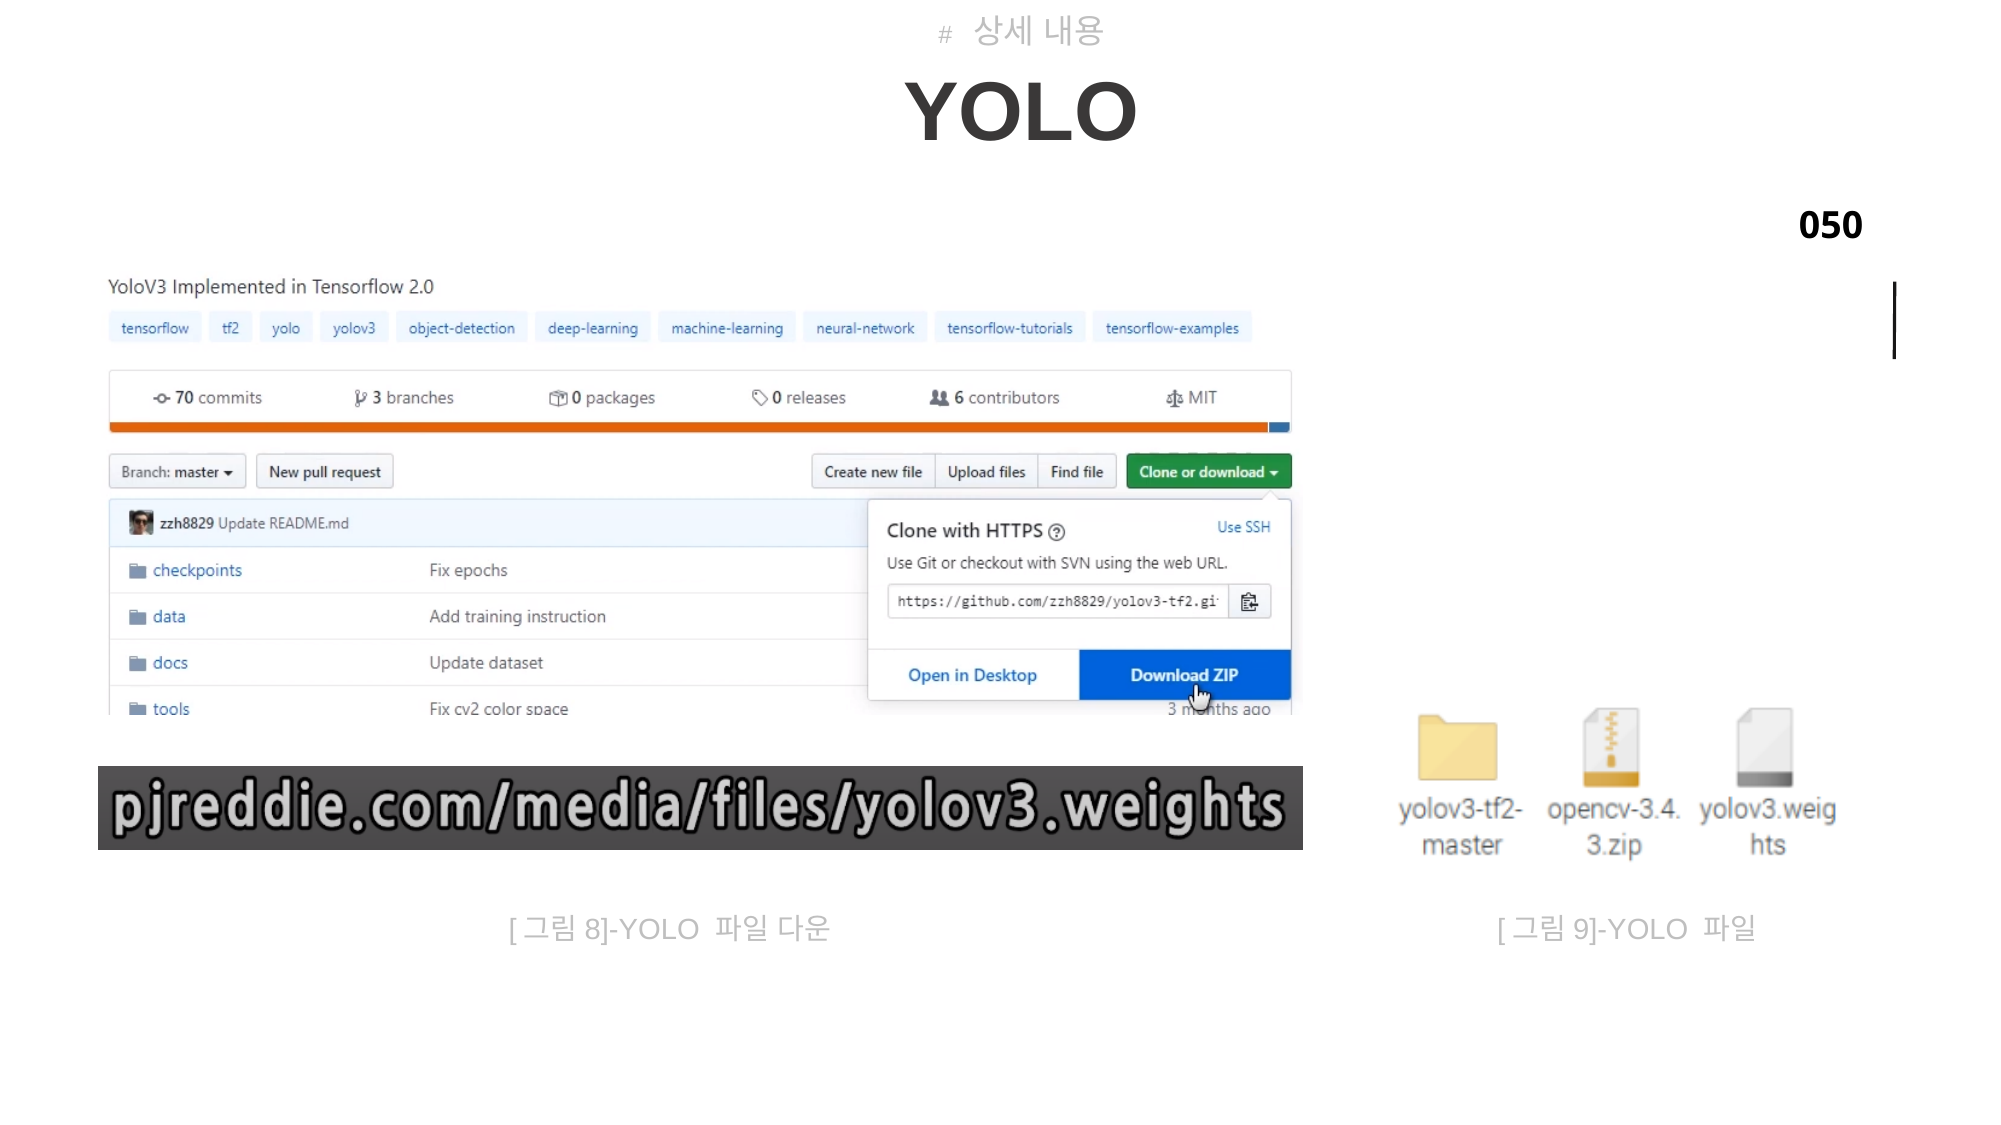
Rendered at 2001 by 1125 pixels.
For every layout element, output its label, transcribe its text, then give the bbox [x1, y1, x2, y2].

picture [98, 271, 1303, 716]
picture [1377, 701, 1888, 897]
text_box [그림8]-YOLO 파일 다운 [345, 892, 995, 955]
text_box # 상세 내용 [696, 0, 1346, 62]
picture [98, 765, 1303, 850]
text_box [그림9]-YOLO 파일 [1303, 892, 1952, 955]
text_box YOLO [370, 61, 1672, 196]
